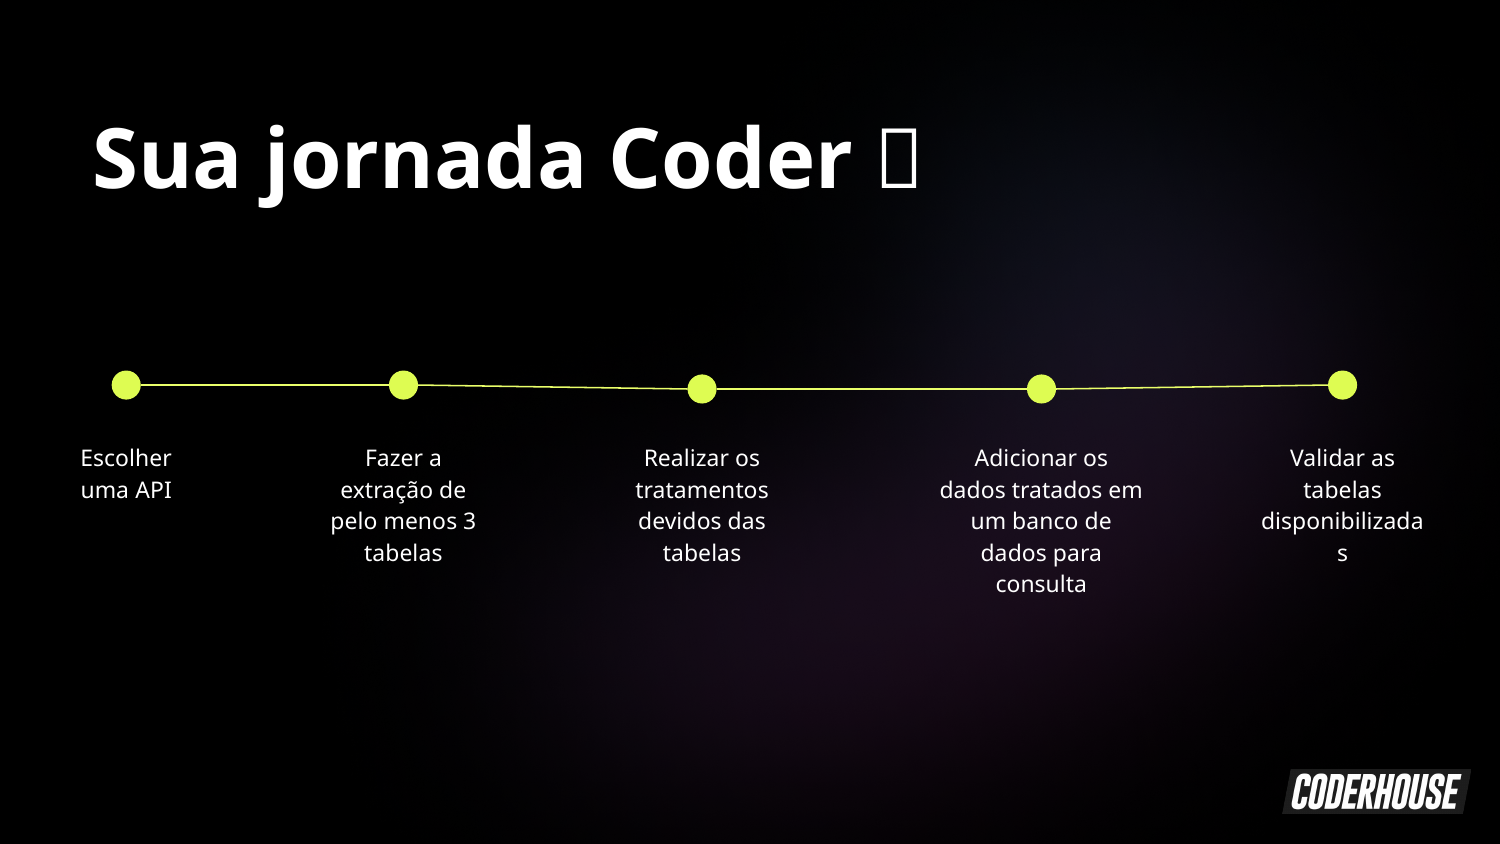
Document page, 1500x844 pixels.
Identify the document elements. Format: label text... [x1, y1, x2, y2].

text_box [1055, 384, 1329, 390]
text_box Adicionar os dados tratados em um banco de dados para consulta [924, 424, 1159, 613]
text_box [111, 370, 141, 400]
text_box Realizar os tratamentos devidos das tabelas [589, 424, 815, 581]
text_box Sua jornada Coder 🚀 [77, 101, 1414, 222]
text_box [417, 384, 688, 390]
text_box [389, 370, 418, 400]
picture [0, 0, 1500, 844]
text_box Fazer a extração de pelo menos 3 tabelas [302, 424, 505, 581]
text_box [1027, 374, 1056, 404]
text_box Escolher uma API [47, 424, 205, 518]
text_box Validar as tabelas disponibilizadas [1241, 424, 1444, 581]
text_box [688, 374, 717, 404]
text_box [1328, 370, 1358, 400]
